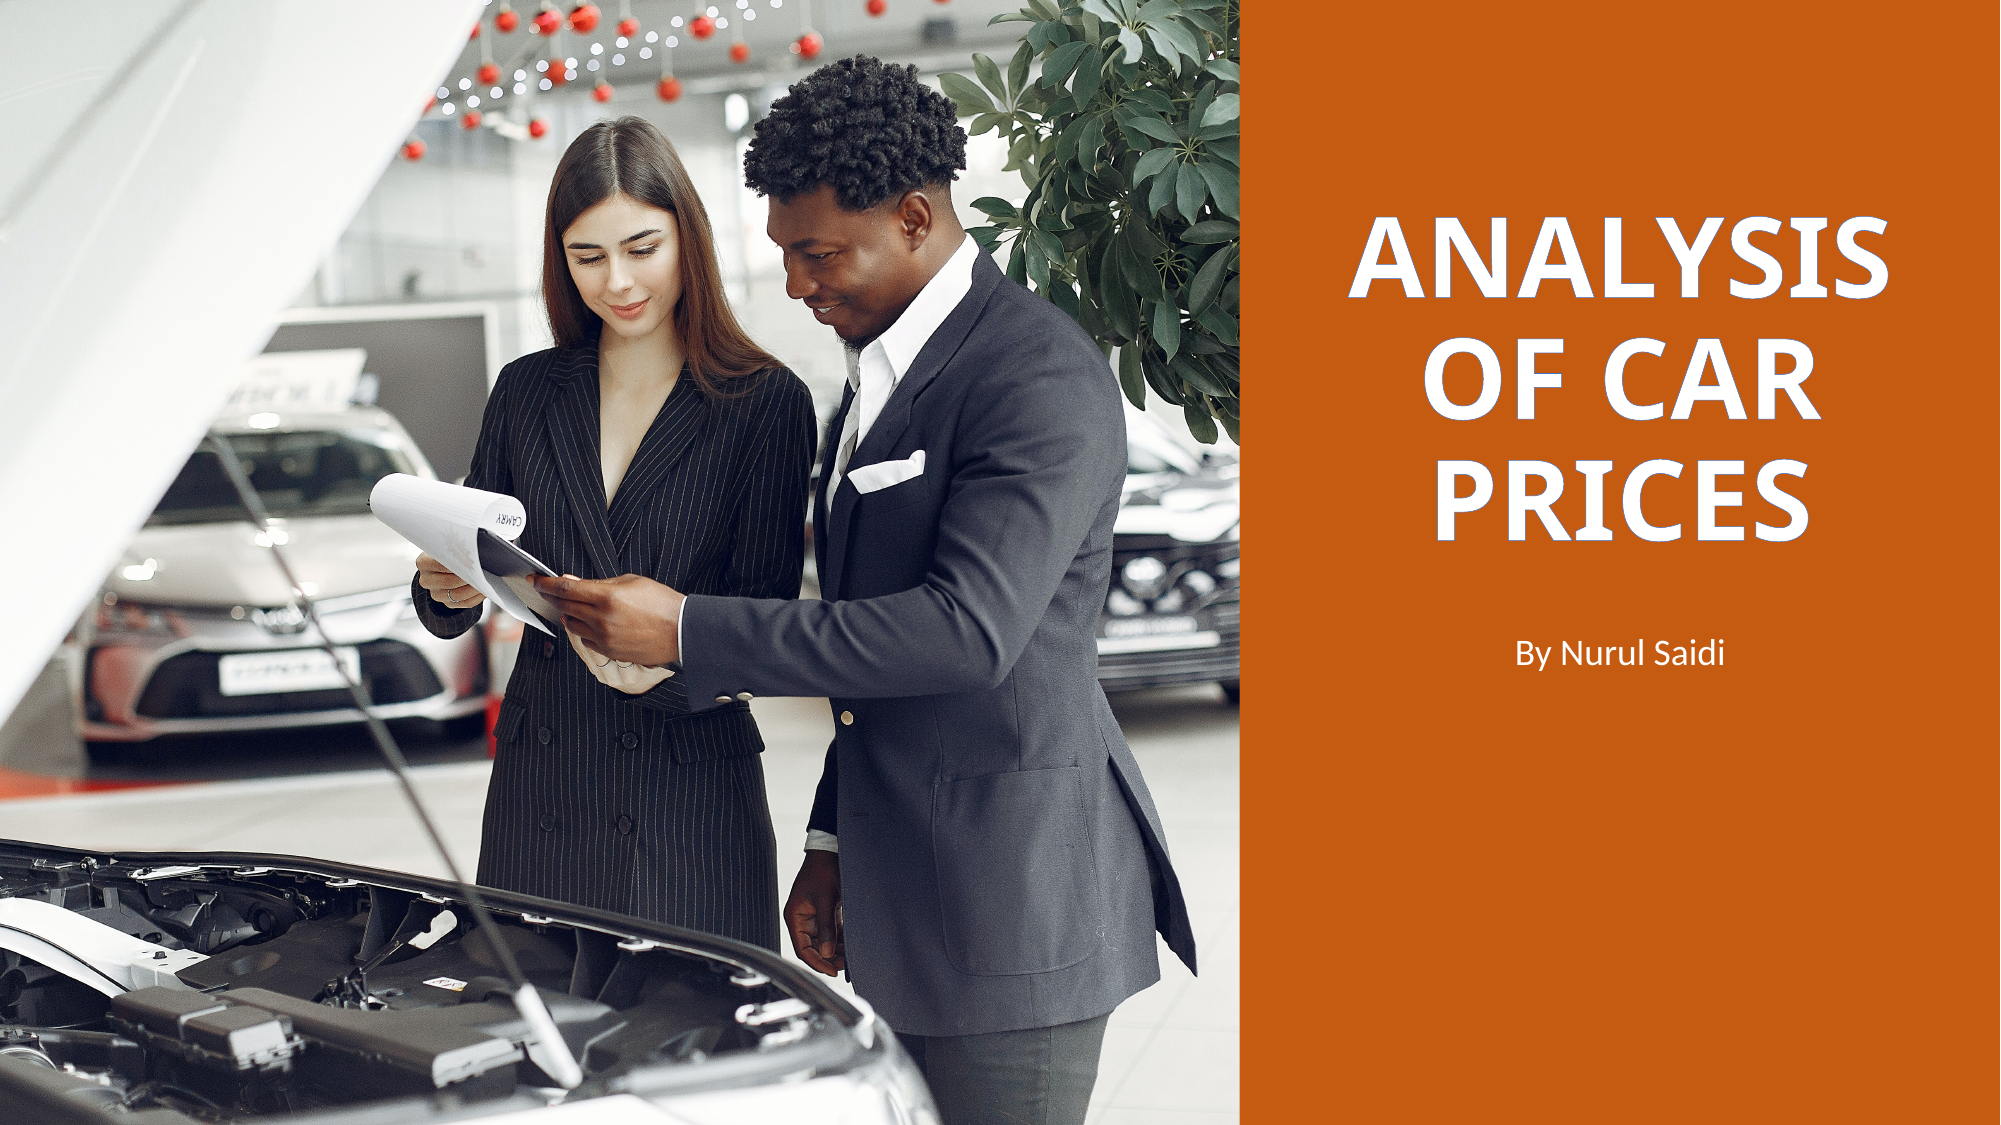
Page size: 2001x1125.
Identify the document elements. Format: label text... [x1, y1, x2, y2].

picture [0, 0, 1240, 1125]
title ANALYSIS OF CAR PRICES [1320, 104, 1921, 573]
subtitle By Nurul Saidi [1320, 625, 1921, 888]
